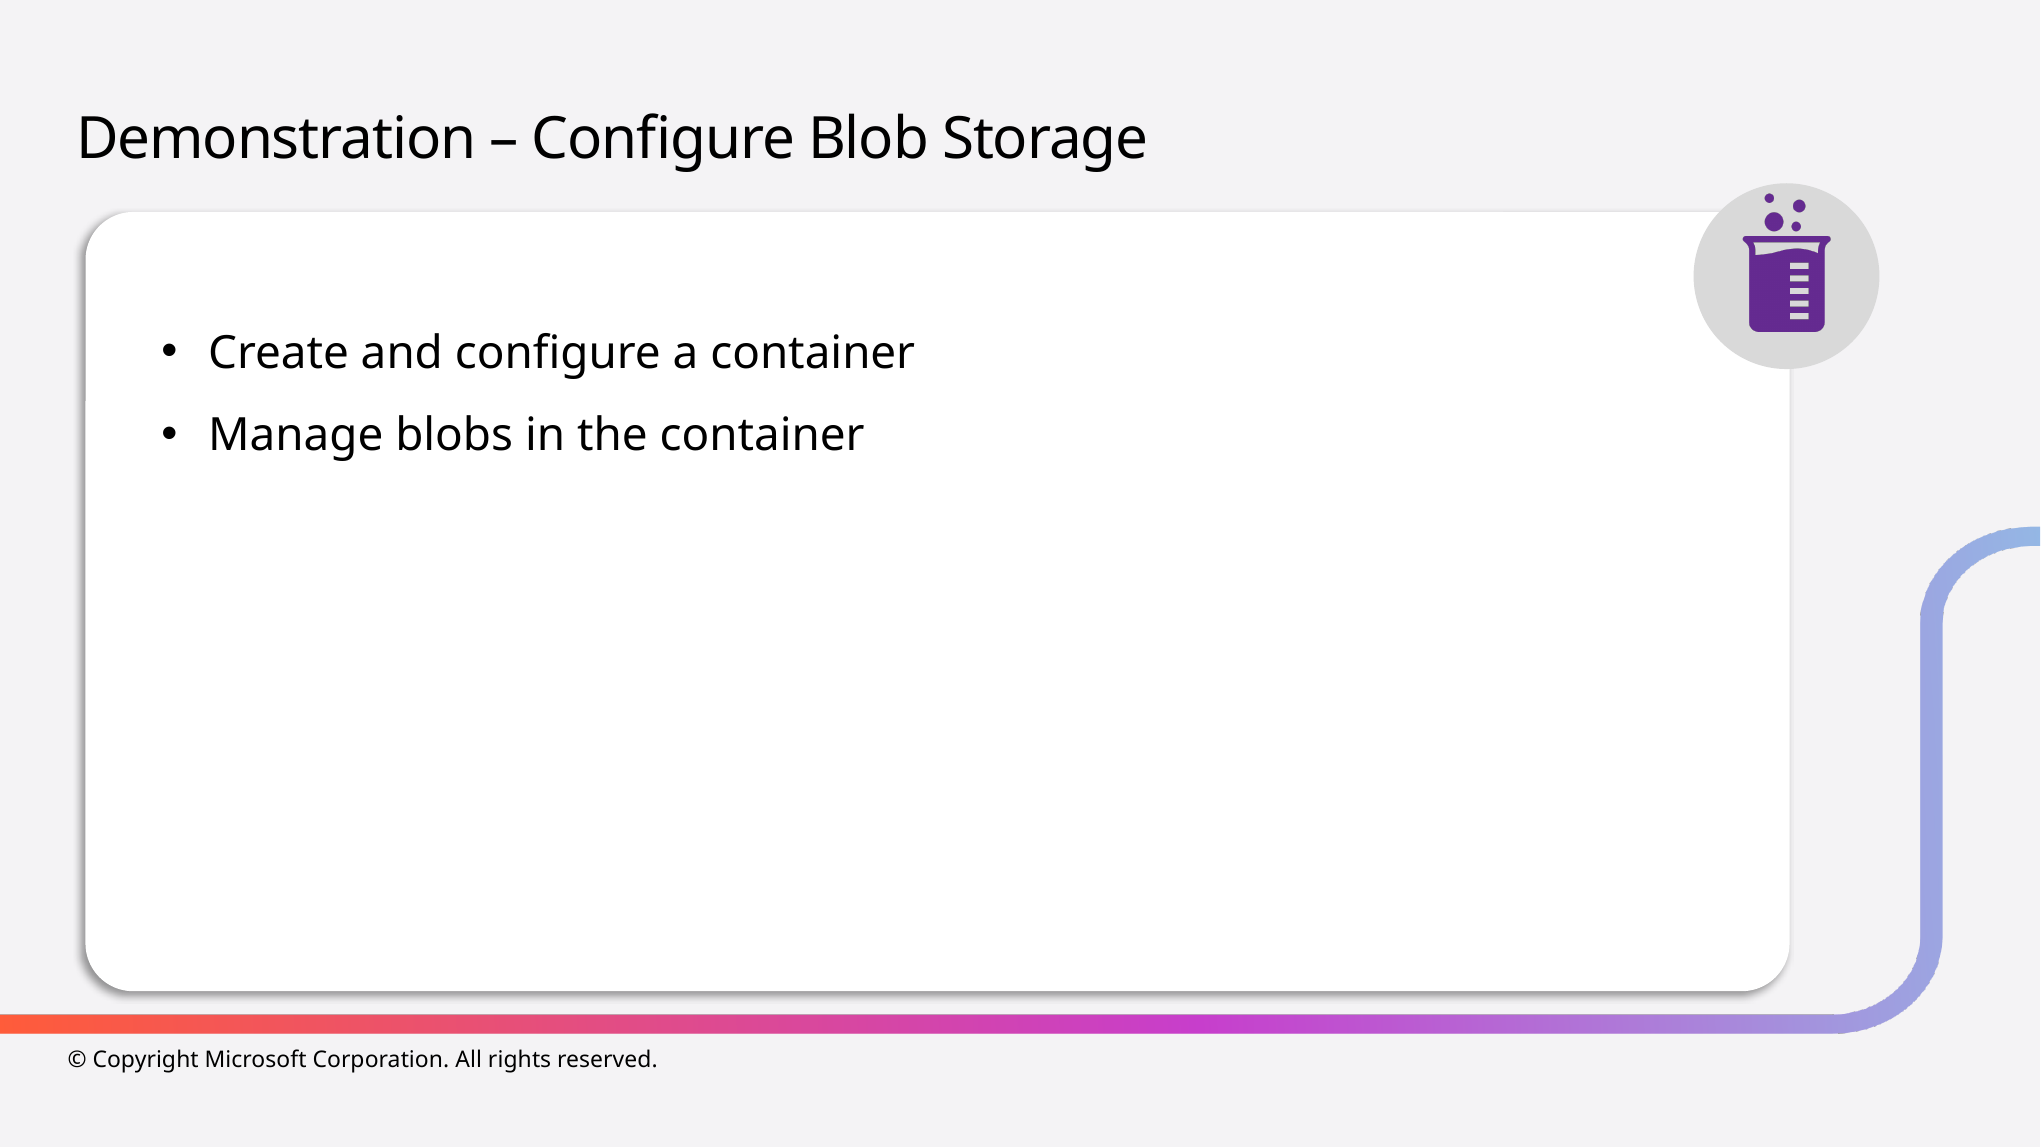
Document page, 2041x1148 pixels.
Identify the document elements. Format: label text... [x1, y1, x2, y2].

text_box Create and configure a container Manage blobs in the container [146, 287, 1043, 468]
picture [0, 526, 2041, 1034]
picture [1711, 230, 1862, 338]
title Demonstration – Configure Blob Storage [76, 93, 1968, 230]
